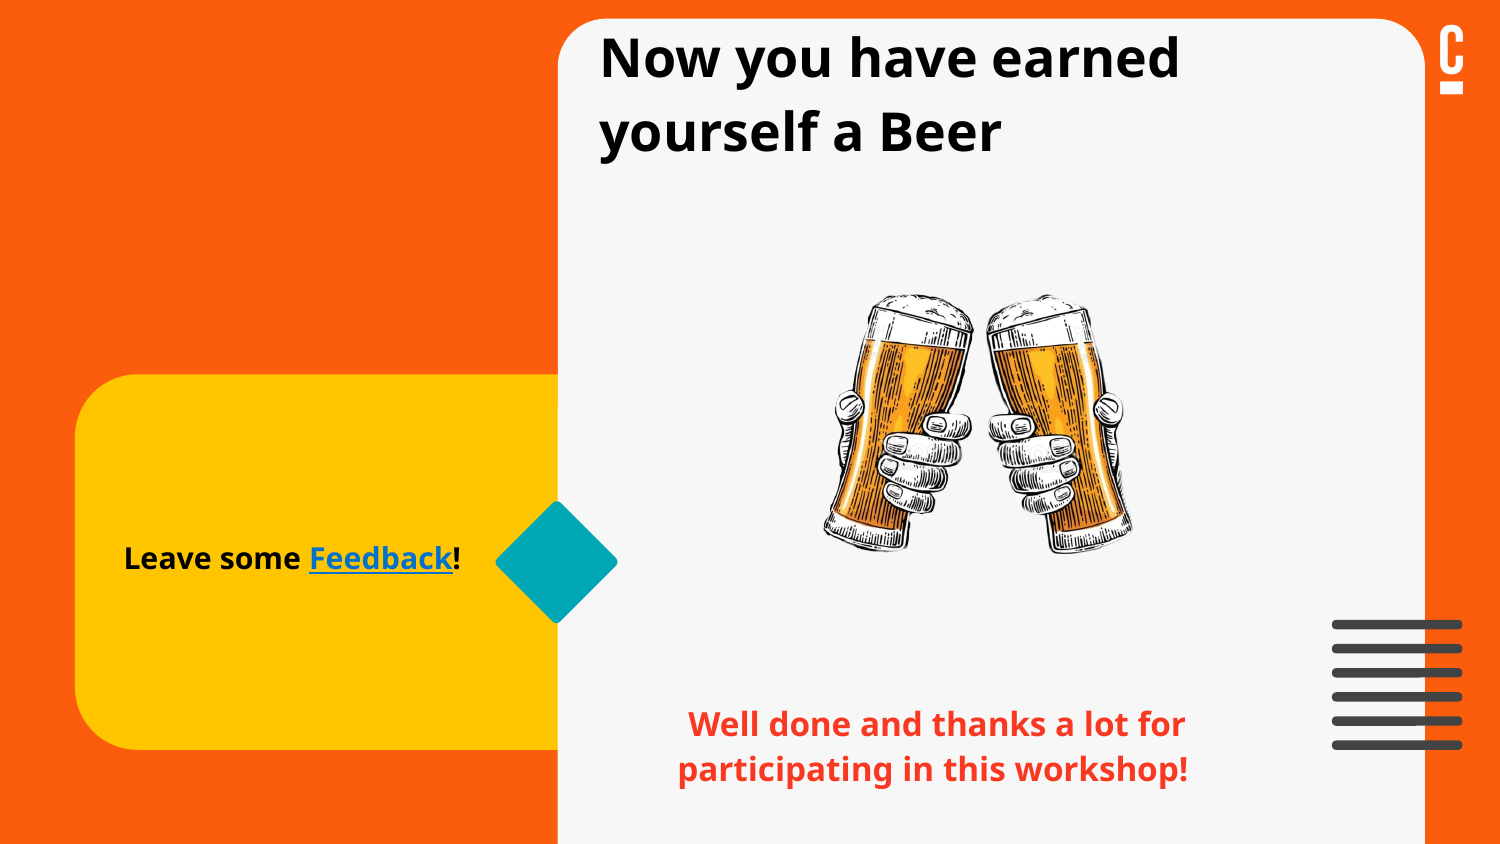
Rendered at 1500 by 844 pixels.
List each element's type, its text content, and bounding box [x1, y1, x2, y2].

subtitle Well done and thanks a lot for participating in this workshop! [599, 700, 1276, 803]
picture [666, 182, 1321, 686]
title Now you have earned yourself a Beer [599, 18, 1388, 167]
picture [1402, 10, 1500, 109]
subtitle Leave some Feedback! [112, 536, 480, 613]
